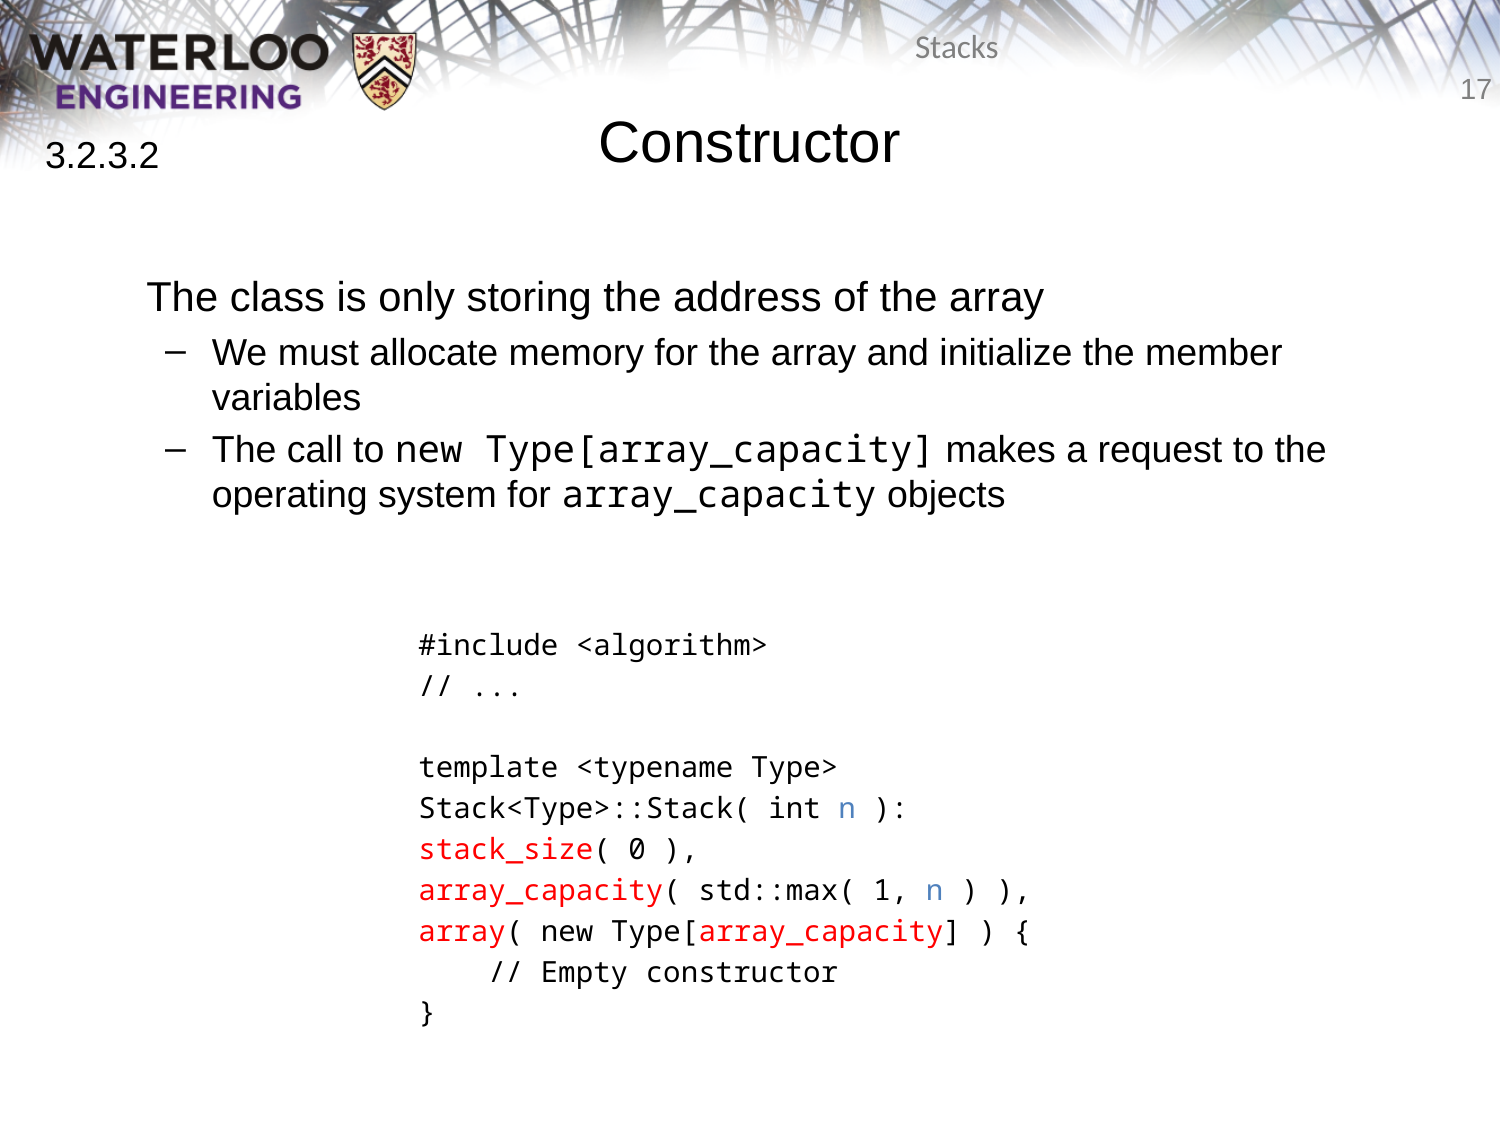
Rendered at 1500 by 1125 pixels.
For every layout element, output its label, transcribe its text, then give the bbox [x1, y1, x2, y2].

text_box 3.2.3.2 [30, 124, 175, 184]
list The class is only storing the address of the array We must allocate memory for the array and initialize the member variables The call to new Type[array_capacity] makes a request to the operating system for array_capacity objects [74, 262, 1426, 1006]
text_box #include <algorithm> // ... template <typename Type> Stack<Type>::Stack( int n ): stack_size( 0 ), array_capacity( std::max( 1, n ) ), array( new Type[array_capacity] ) { // Empty constructor } [403, 619, 1046, 1036]
title Constructor [74, 44, 1426, 233]
picture [0, 0, 1500, 1125]
